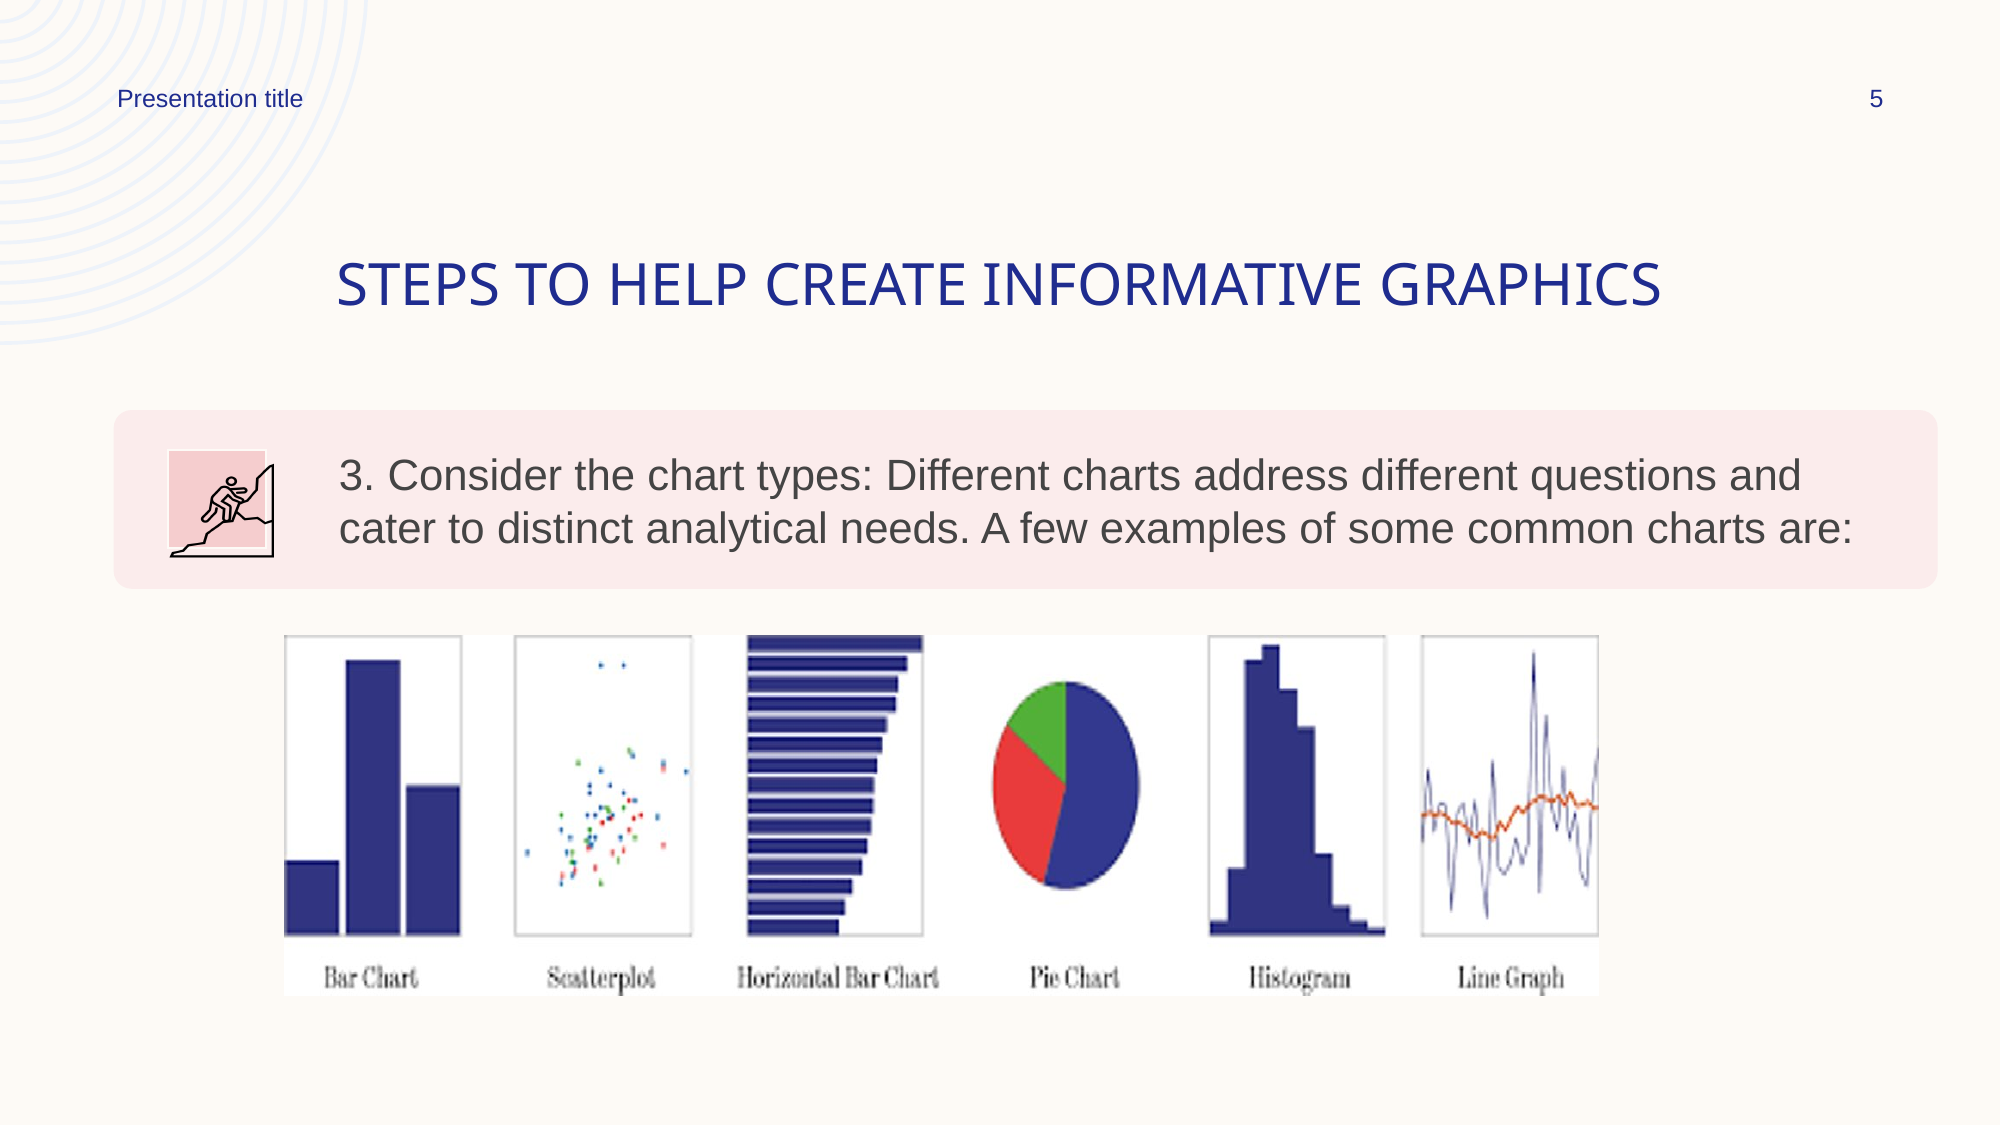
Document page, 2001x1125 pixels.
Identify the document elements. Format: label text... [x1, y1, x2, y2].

picture [159, 458, 283, 564]
slide_number 5 [1795, 75, 1958, 120]
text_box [113, 201, 1938, 798]
picture [284, 635, 1599, 996]
footer Presentation title [101, 75, 627, 120]
